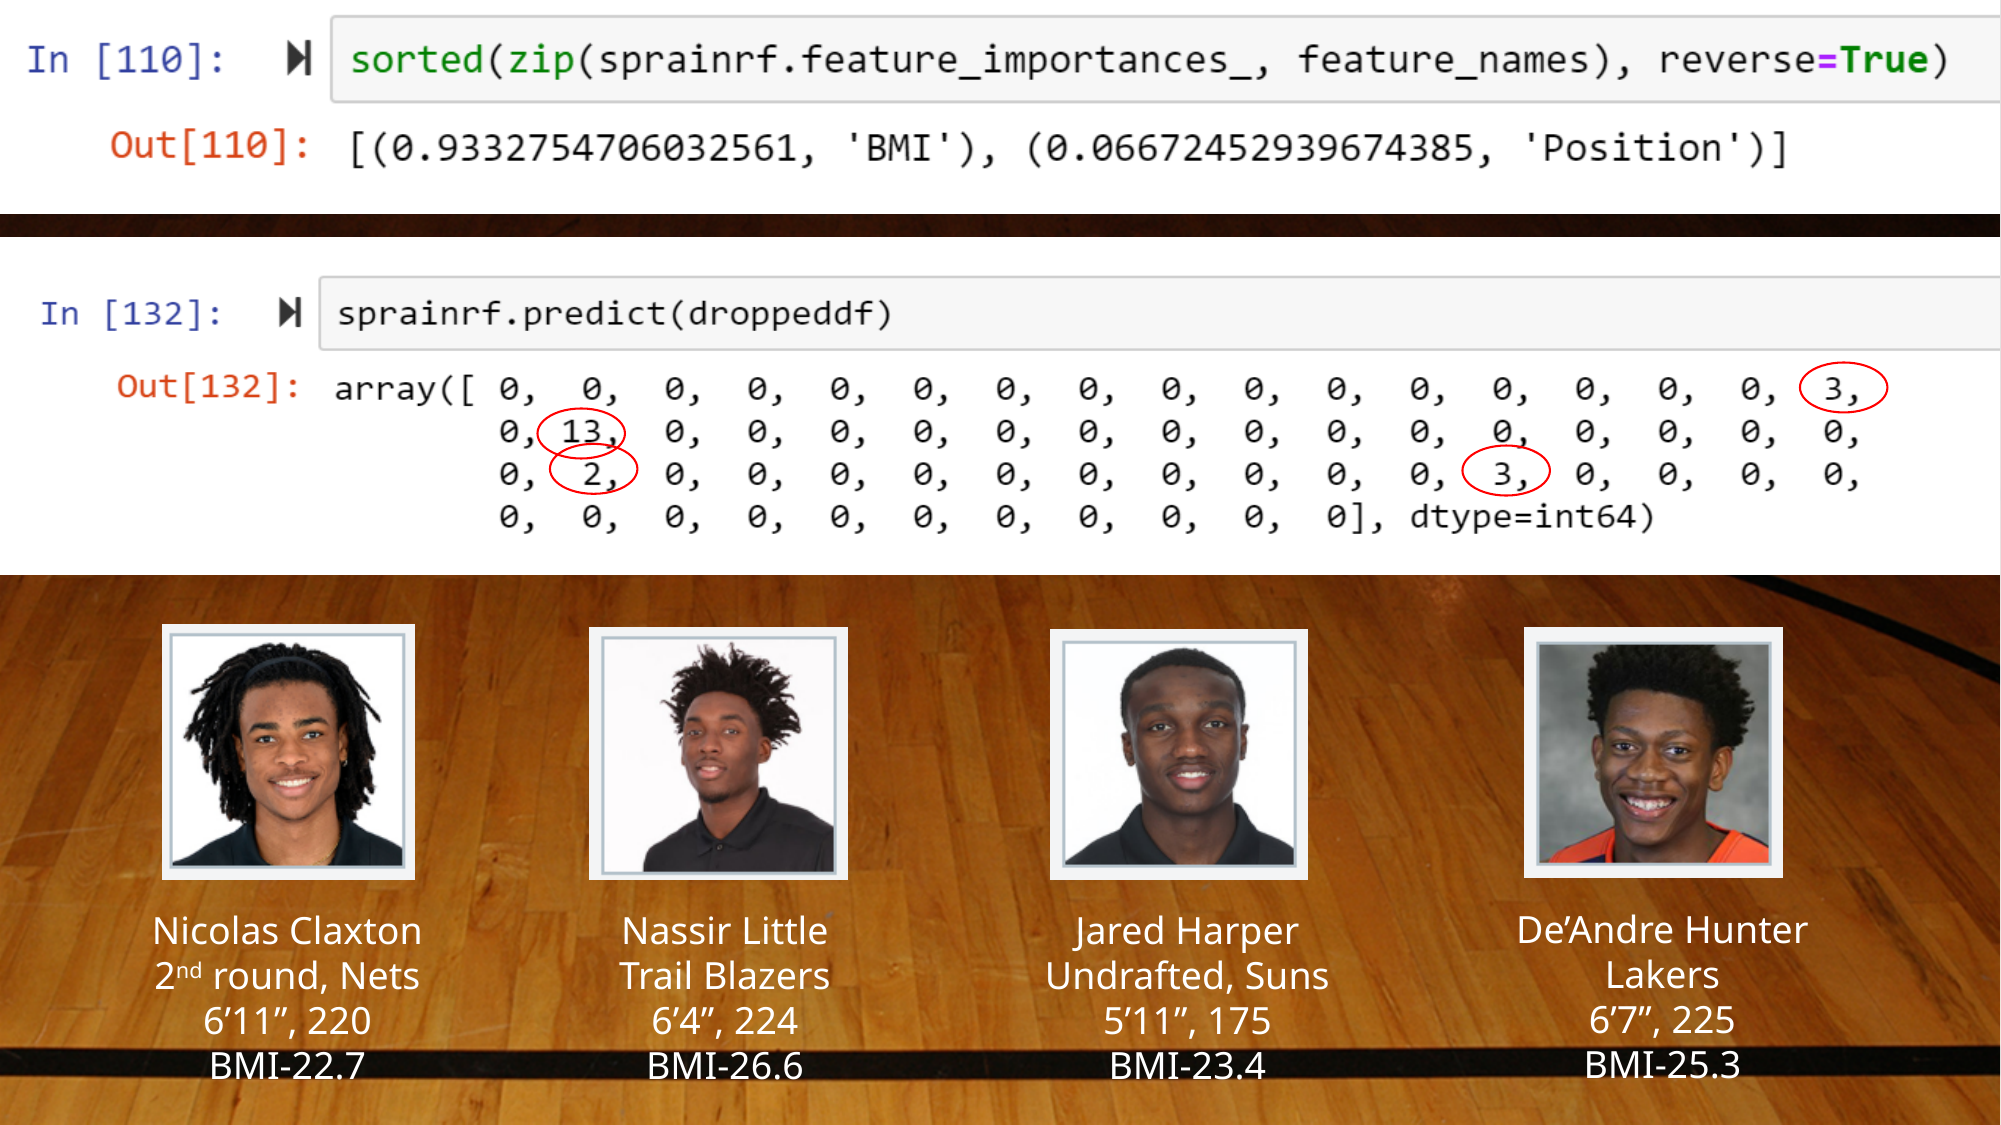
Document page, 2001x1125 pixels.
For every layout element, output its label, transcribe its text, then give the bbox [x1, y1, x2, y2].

picture [0, 0, 2001, 1125]
text_box Nassir Little Trail Blazers 6’4”, 224 BMI-26.6 [512, 899, 938, 1095]
text_box Nicolas Claxton 2nd round, Nets 6’11”, 220 BMI-22.7 [75, 899, 500, 1095]
text_box De’Andre Hunter Lakers 6’7”, 225 BMI-25.3 [1449, 898, 1875, 1094]
text_box Jared Harper Undrafted, Suns 5’11”, 175 BMI-23.4 [975, 899, 1400, 1095]
